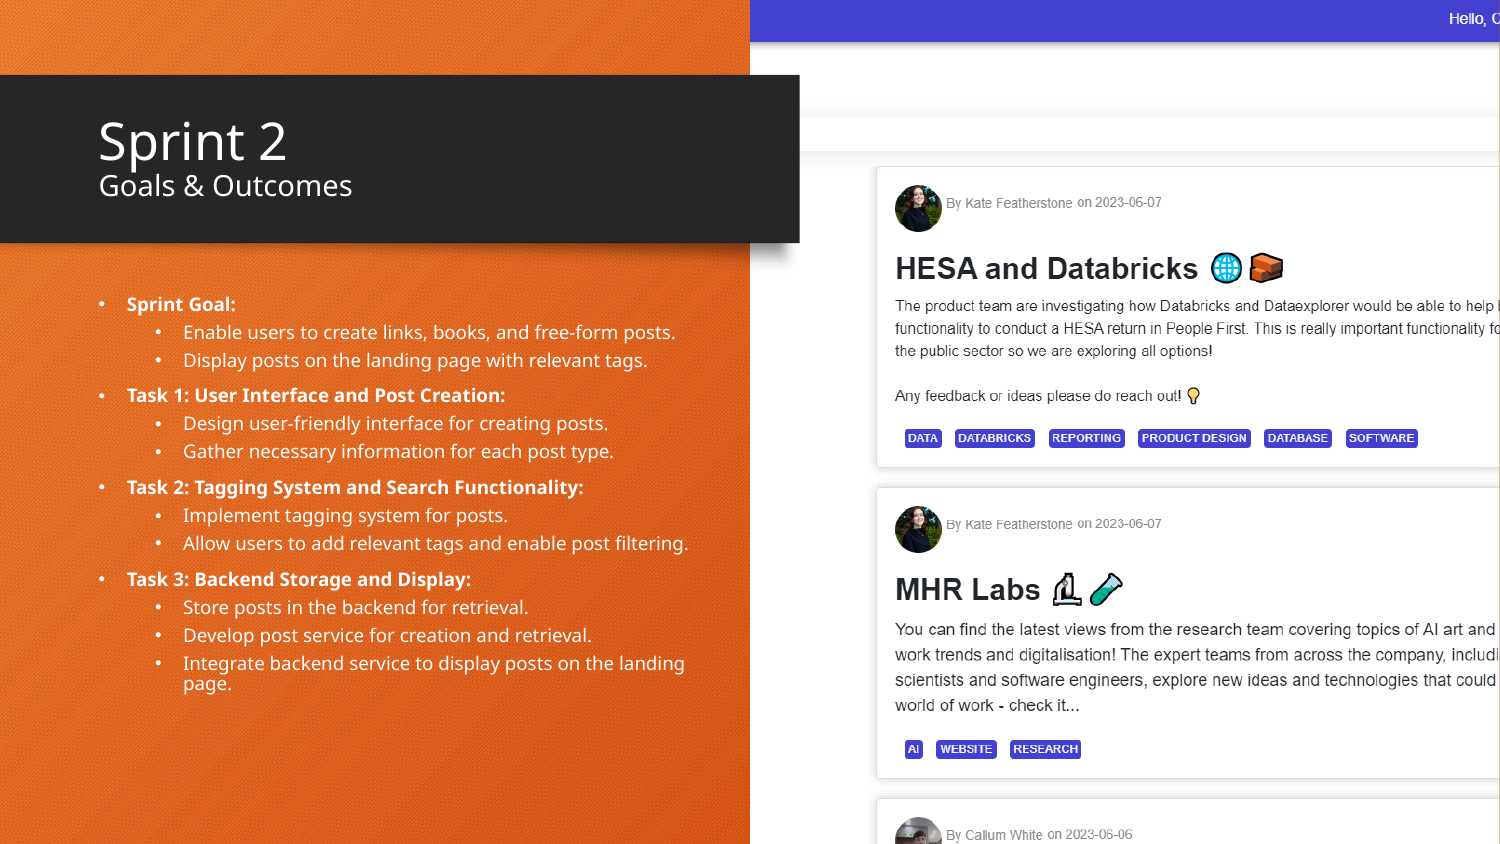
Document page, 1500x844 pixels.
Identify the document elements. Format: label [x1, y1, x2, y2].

text_box [0, 0, 749, 242]
text_box [0, 275, 749, 844]
picture [0, 0, 1500, 844]
